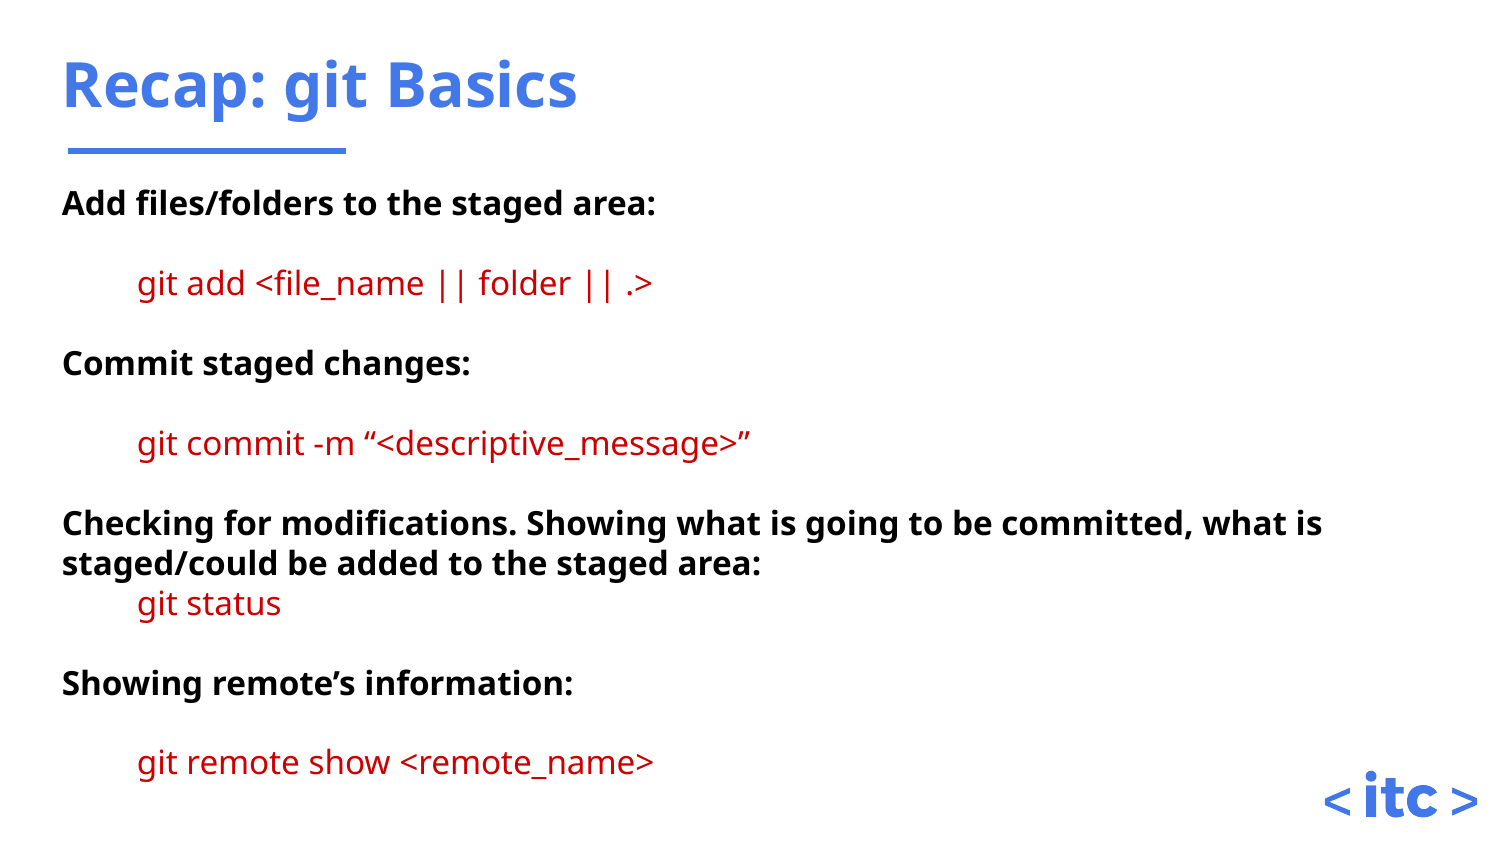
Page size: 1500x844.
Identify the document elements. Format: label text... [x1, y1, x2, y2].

picture [1316, 759, 1485, 828]
text_box Add files/folders to the staged area: git add <file_name || folder || .> Commit staged changes: git commit -m “<descriptive_message>” Checking for modifications. Showing what is going to be committed, what is staged/could be added to the staged area: git status Showing remote’s information: git remote show <remote_name> [46, 167, 1470, 828]
text_box Recap: git Basics [46, 37, 1318, 135]
